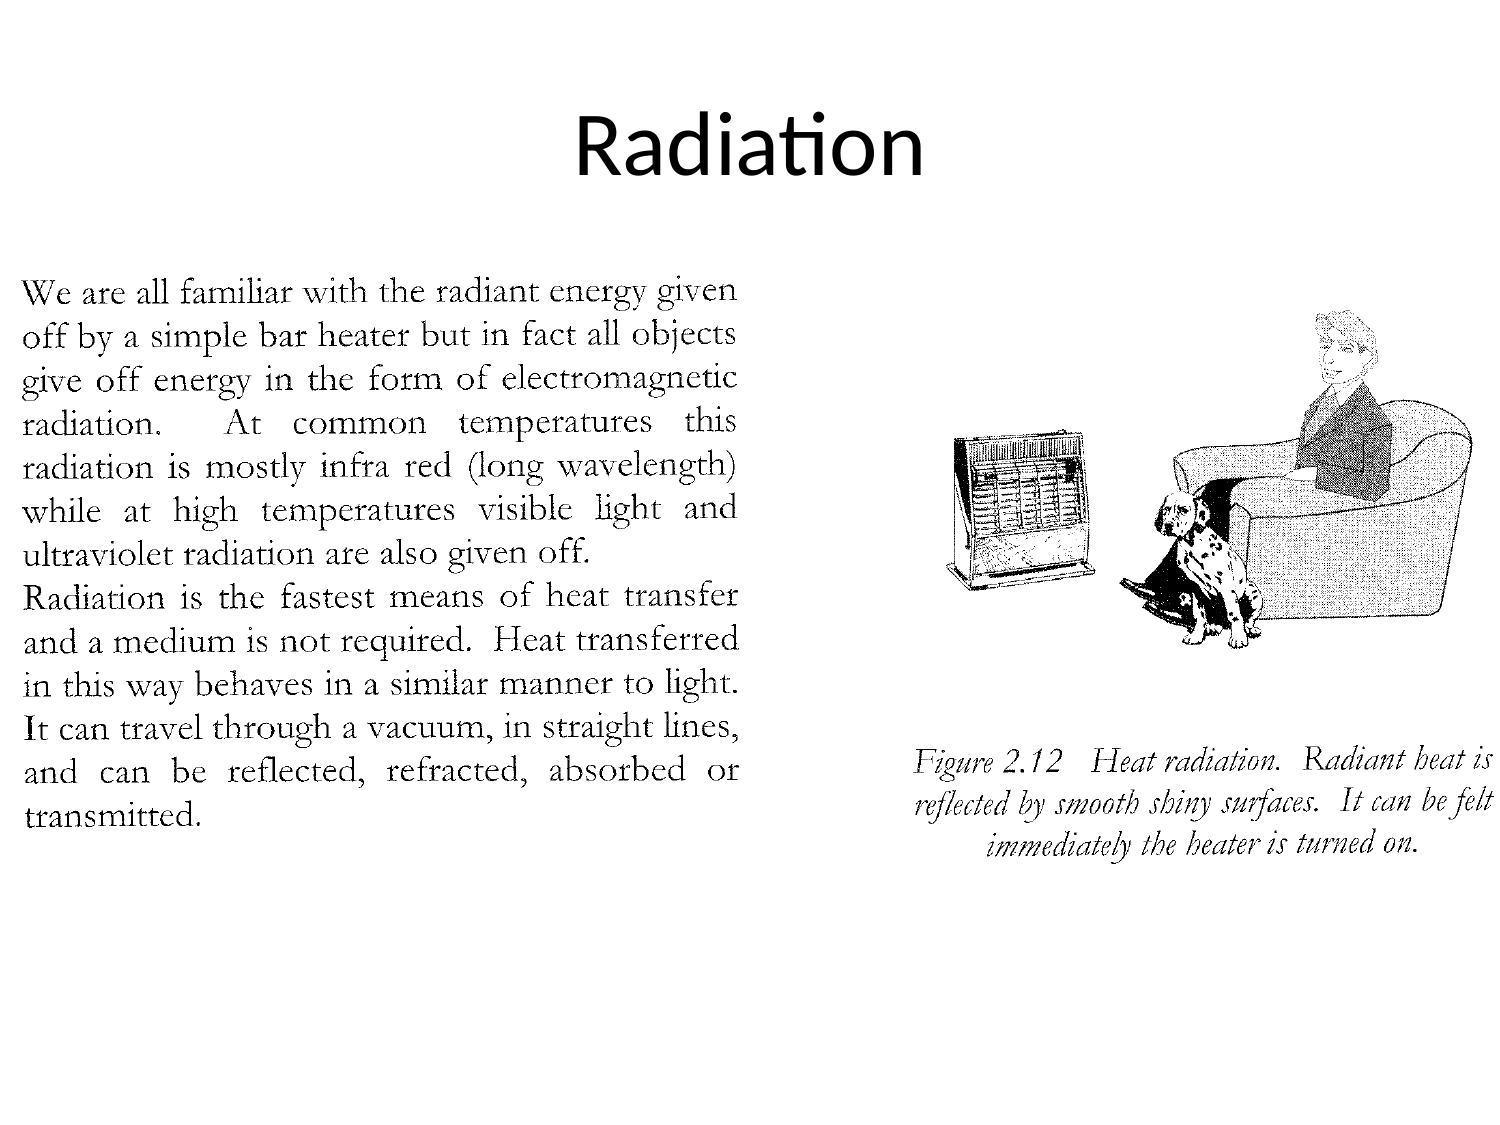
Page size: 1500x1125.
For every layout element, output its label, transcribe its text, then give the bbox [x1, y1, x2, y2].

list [0, 264, 1500, 936]
title Radiation [75, 45, 1425, 233]
